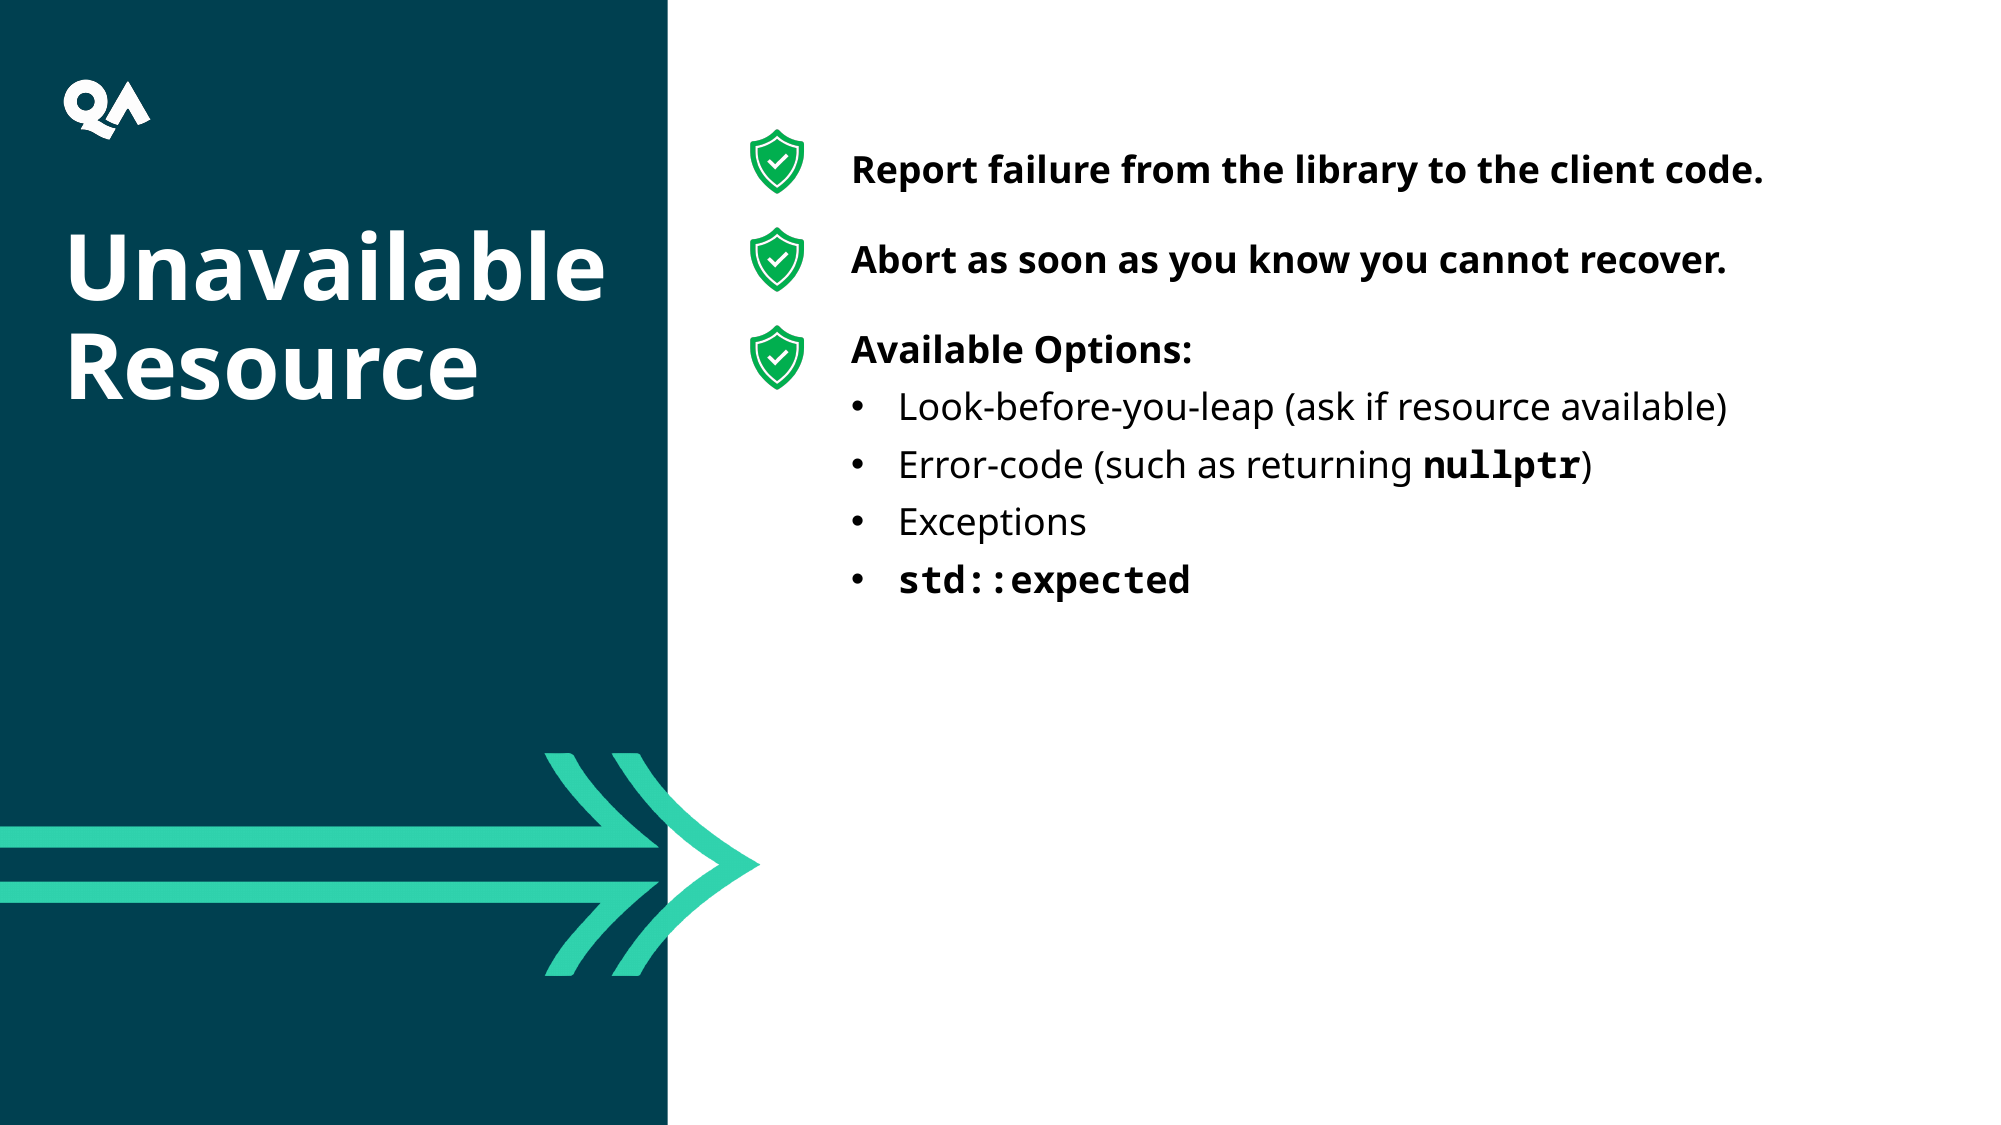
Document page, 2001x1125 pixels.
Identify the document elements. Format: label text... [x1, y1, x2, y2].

picture [107, 83, 149, 124]
text_box Report failure from the library to the client code. Abort as soon as you know you cannot recover. Available Options: Look-before-you-leap (ask if resource available) Error-code (such as returning nullptr) Exceptions std::expected [836, 138, 1909, 609]
picture [739, 123, 815, 199]
picture [739, 319, 815, 395]
picture [739, 221, 815, 297]
picture [64, 80, 114, 139]
picture [0, 882, 657, 975]
picture [0, 754, 657, 847]
list Unavailable Resource [63, 221, 628, 673]
picture [613, 727, 775, 995]
